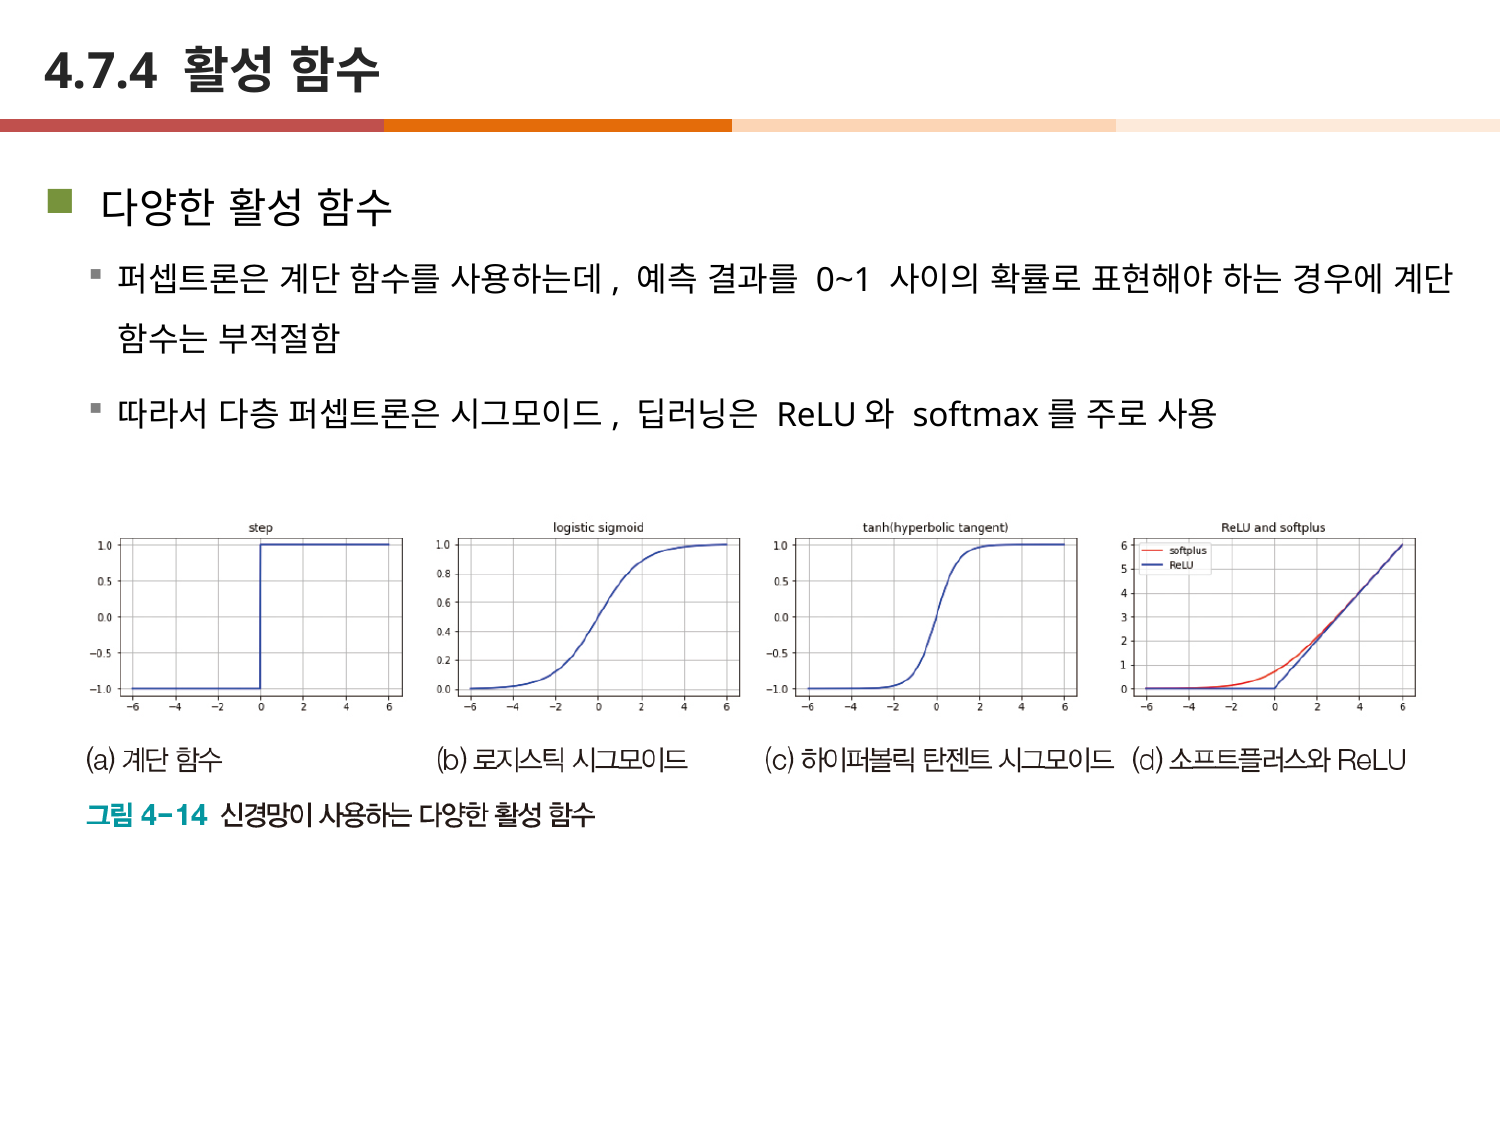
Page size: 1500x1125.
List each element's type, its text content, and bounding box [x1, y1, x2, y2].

title 4.7.4 활성 함수 [29, 23, 1270, 114]
picture [74, 503, 1425, 835]
list 다양한 활성 함수 퍼셉트론은 계단 함수를 사용하는데, 예측 결과를 0~1 사이의 확률로 표현해야 하는 경우에 계단 함수는 부적절함 따라서 다층 퍼셉트론은 시그모이드, 딥러닝은 ReLU와 softmax를 주로 사용 [29, 148, 1471, 1083]
